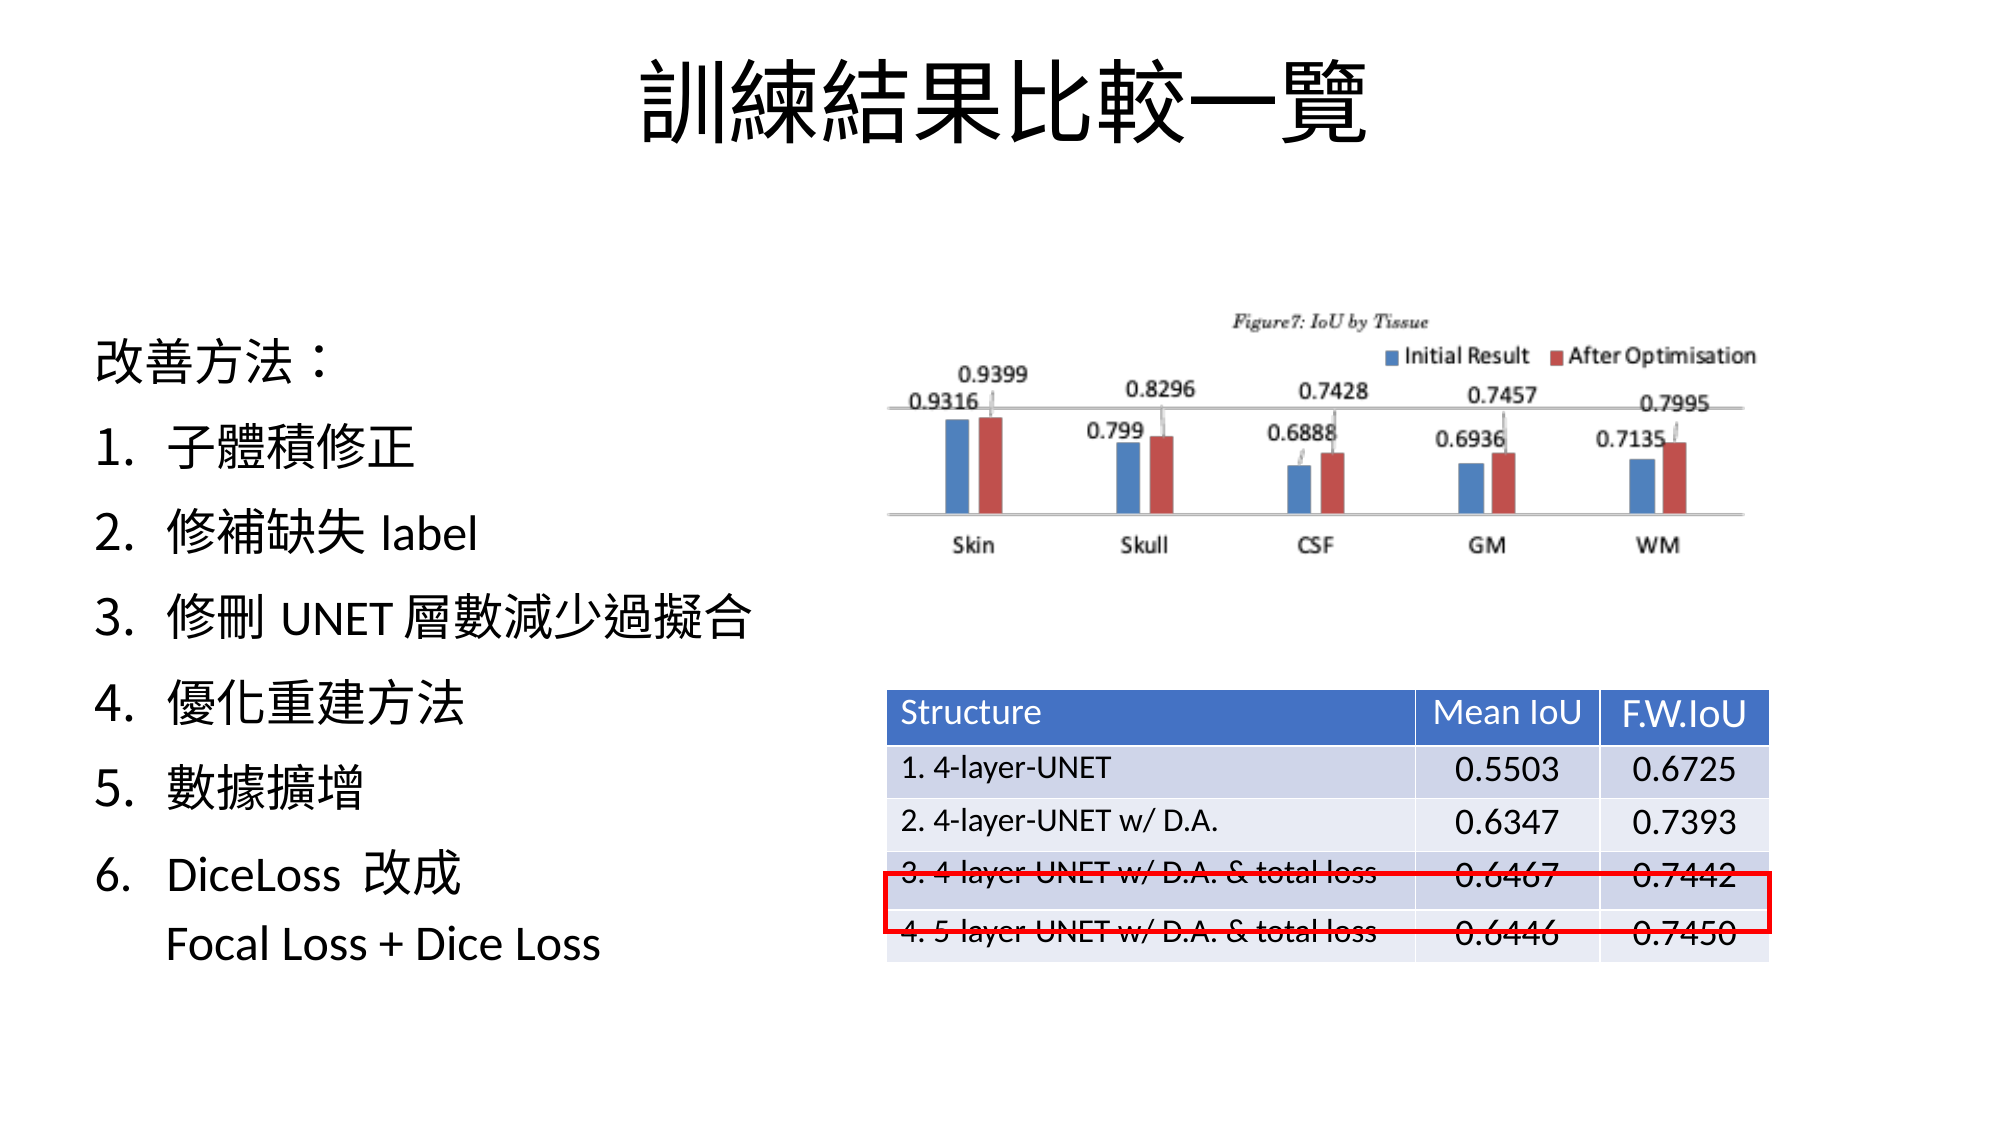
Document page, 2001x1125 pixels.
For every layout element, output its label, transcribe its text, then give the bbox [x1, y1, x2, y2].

table_cell 1. 4-layer-UNET [887, 747, 1415, 798]
table_cell 0.7450 [1601, 933, 1769, 962]
table_cell 0.5503 [1416, 747, 1599, 798]
text_box [885, 873, 1771, 933]
table_cell 0.6467 [1416, 852, 1599, 873]
table_header Mean IoU [1416, 690, 1599, 745]
table_cell 0.6347 [1416, 799, 1599, 851]
table_header Structure [887, 690, 1415, 745]
picture [880, 288, 1770, 583]
table_cell 0.7442 [1601, 852, 1769, 873]
table_cell 3. 4-layer-UNET w/ D.A. & total loss [887, 852, 1415, 873]
text_box 改善方法： 子體積修正 修補缺失label 修刪UNET層數減少過擬合 優化重建方法 數據擴增 DiceLoss 改成 Focal Loss + Dice Loss [79, 320, 799, 979]
table_header F.W.IoU [1601, 690, 1769, 745]
table_cell 4. 5-layer-UNET w/ D.A. & total loss [887, 933, 1415, 962]
table_cell 0.7393 [1601, 799, 1769, 851]
table_cell 0.6446 [1416, 933, 1599, 962]
table_cell 2. 4-layer-UNET w/ D.A. [887, 799, 1415, 851]
table_cell 0.6725 [1601, 747, 1769, 798]
title 訓練結果比較一覽 [589, 0, 1419, 216]
